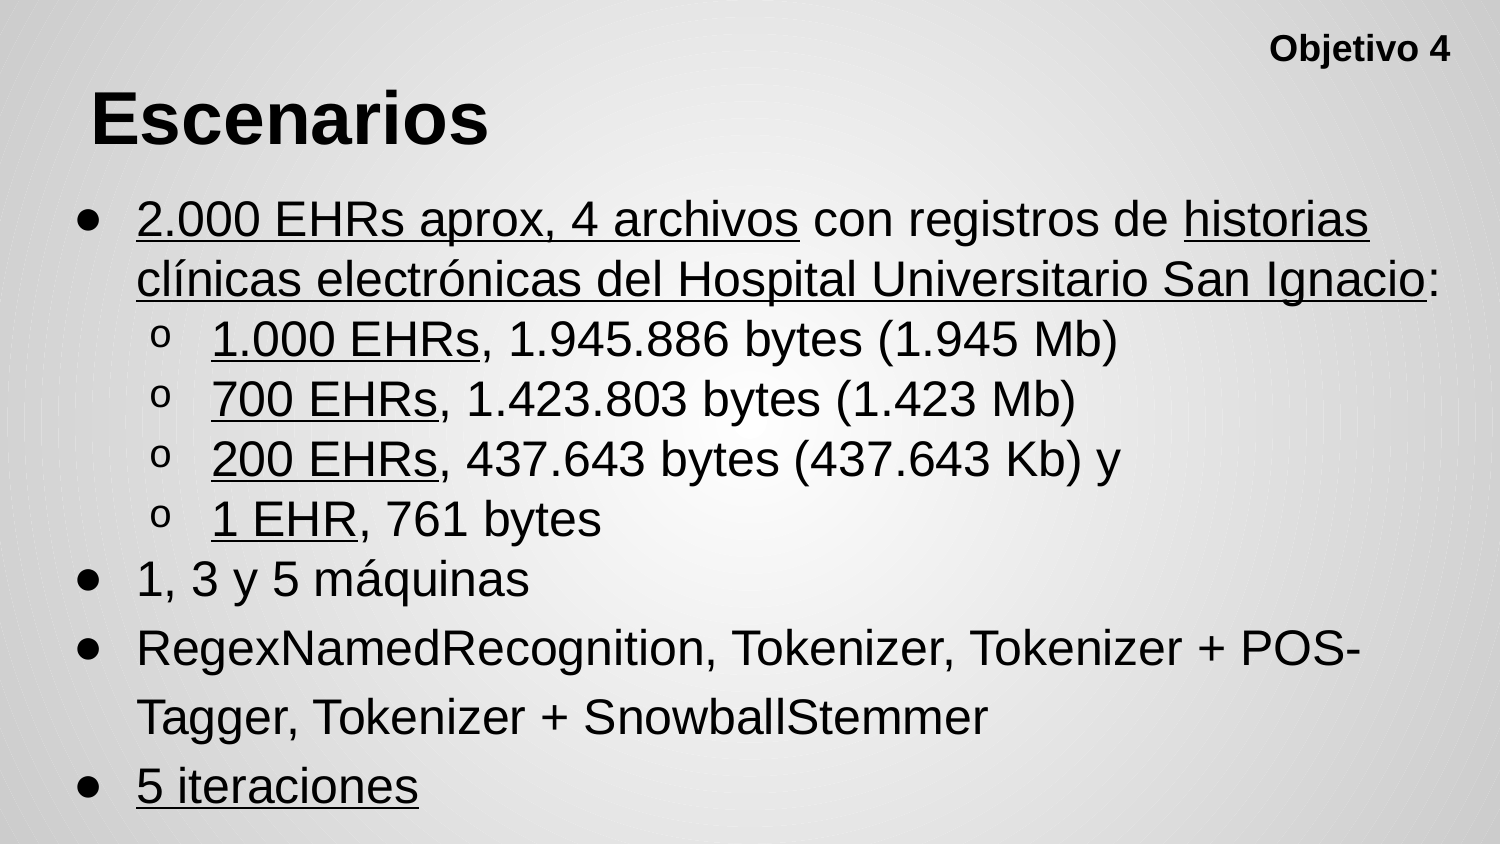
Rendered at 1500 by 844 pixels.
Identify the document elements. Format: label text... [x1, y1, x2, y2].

title Escenarios [75, 33, 1425, 171]
list 2.000 EHRs aprox, 4 archivos con registros de historias clínicas electrónicas del Hospital Universitario San Ignacio: 1.000 EHRs, 1.945.886 bytes (1.945 Mb) 700 EHRs, 1.423.803 bytes (1.423 Mb) 200 EHRs, 437.643 bytes (437.643 Kb) y 1 EHR, 761 bytes 1, 3 y 5 máquinas RegexNamedRecognition, Tokenizer, Tokenizer + POS-Tagger, Tokenizer + SnowballStemmer 5 iteraciones [46, 171, 1480, 783]
title Objetivo 4 [1254, 0, 1500, 85]
